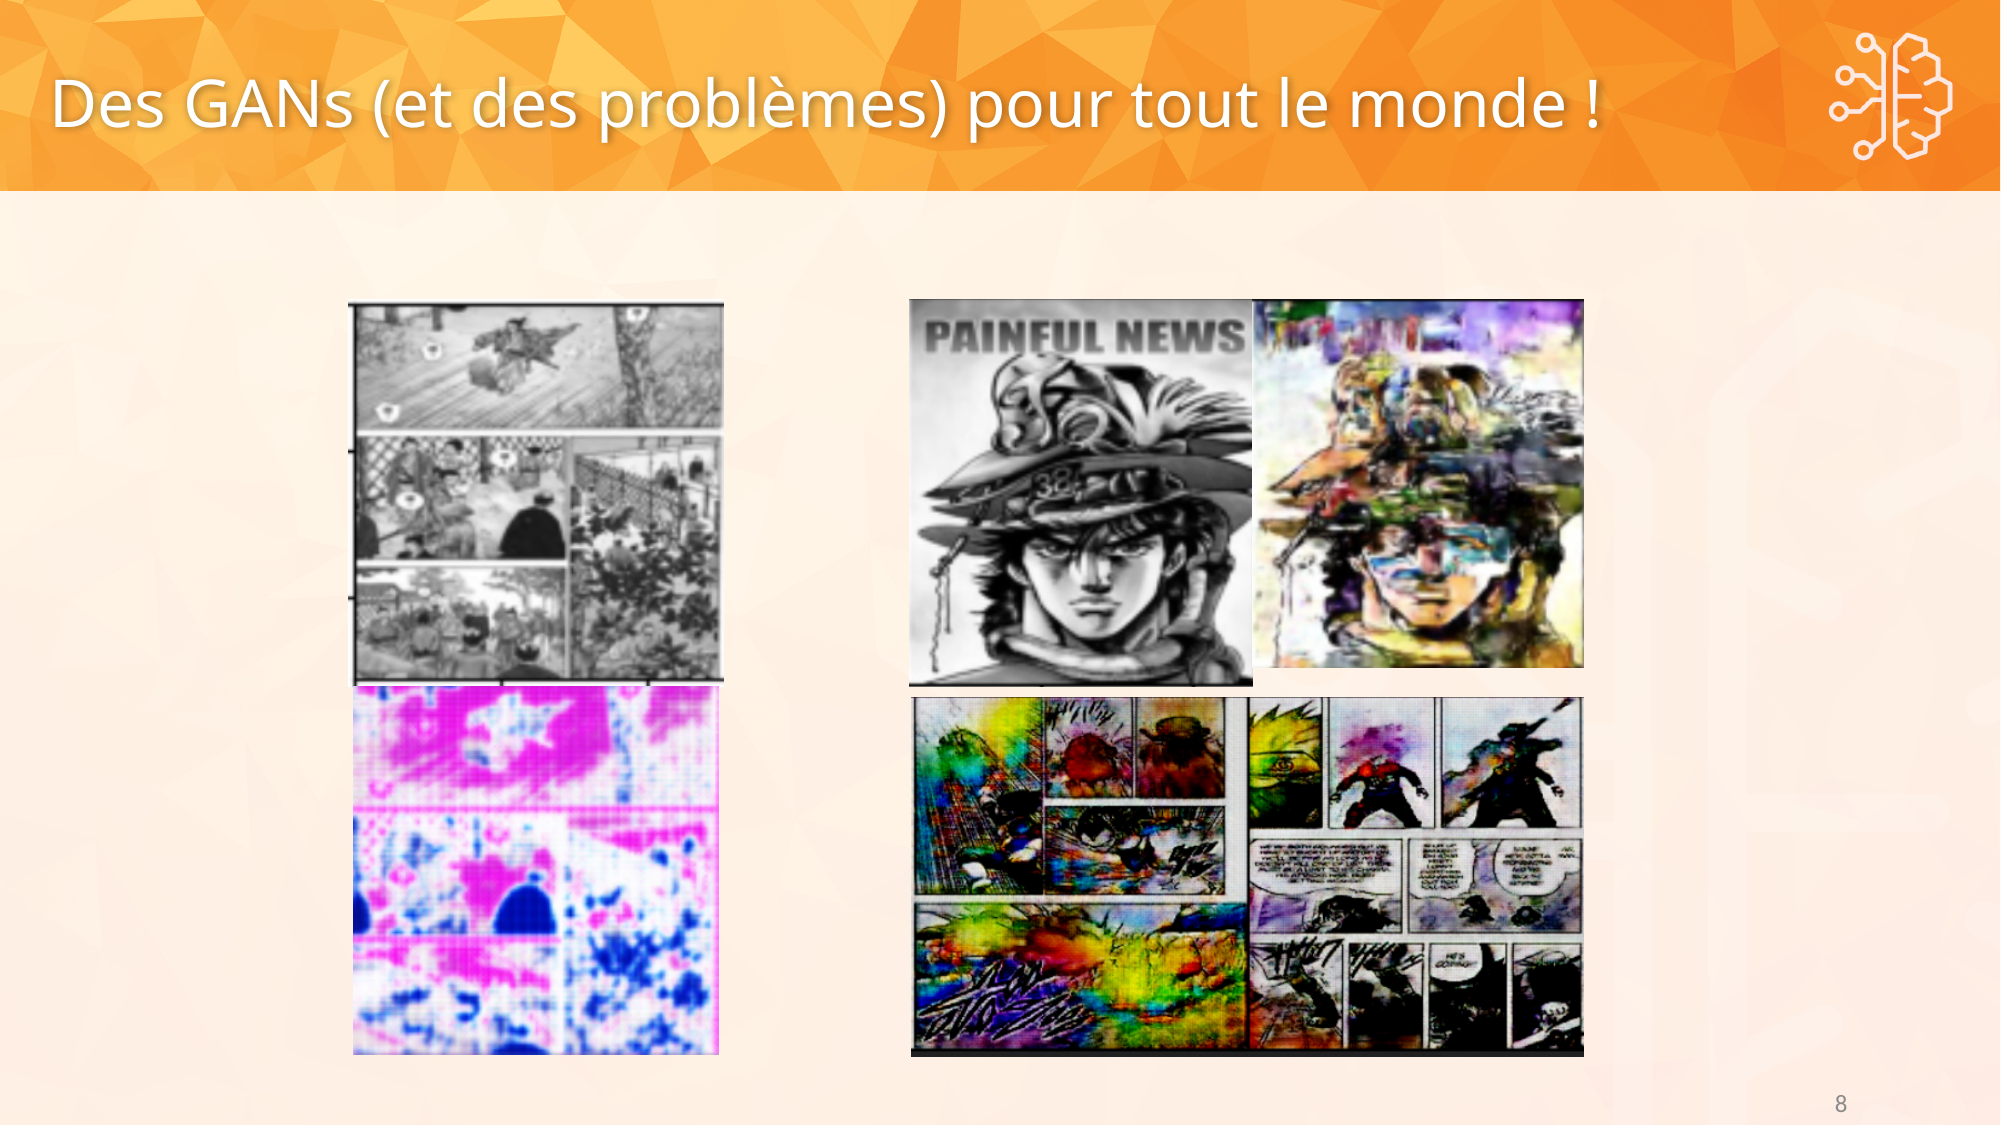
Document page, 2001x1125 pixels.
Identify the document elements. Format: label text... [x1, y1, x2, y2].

slide_number 8 [1412, 1072, 1863, 1125]
picture [0, 0, 2001, 1125]
title Des GANs (et des problèmes) pour tout le monde ! [34, 46, 1760, 167]
